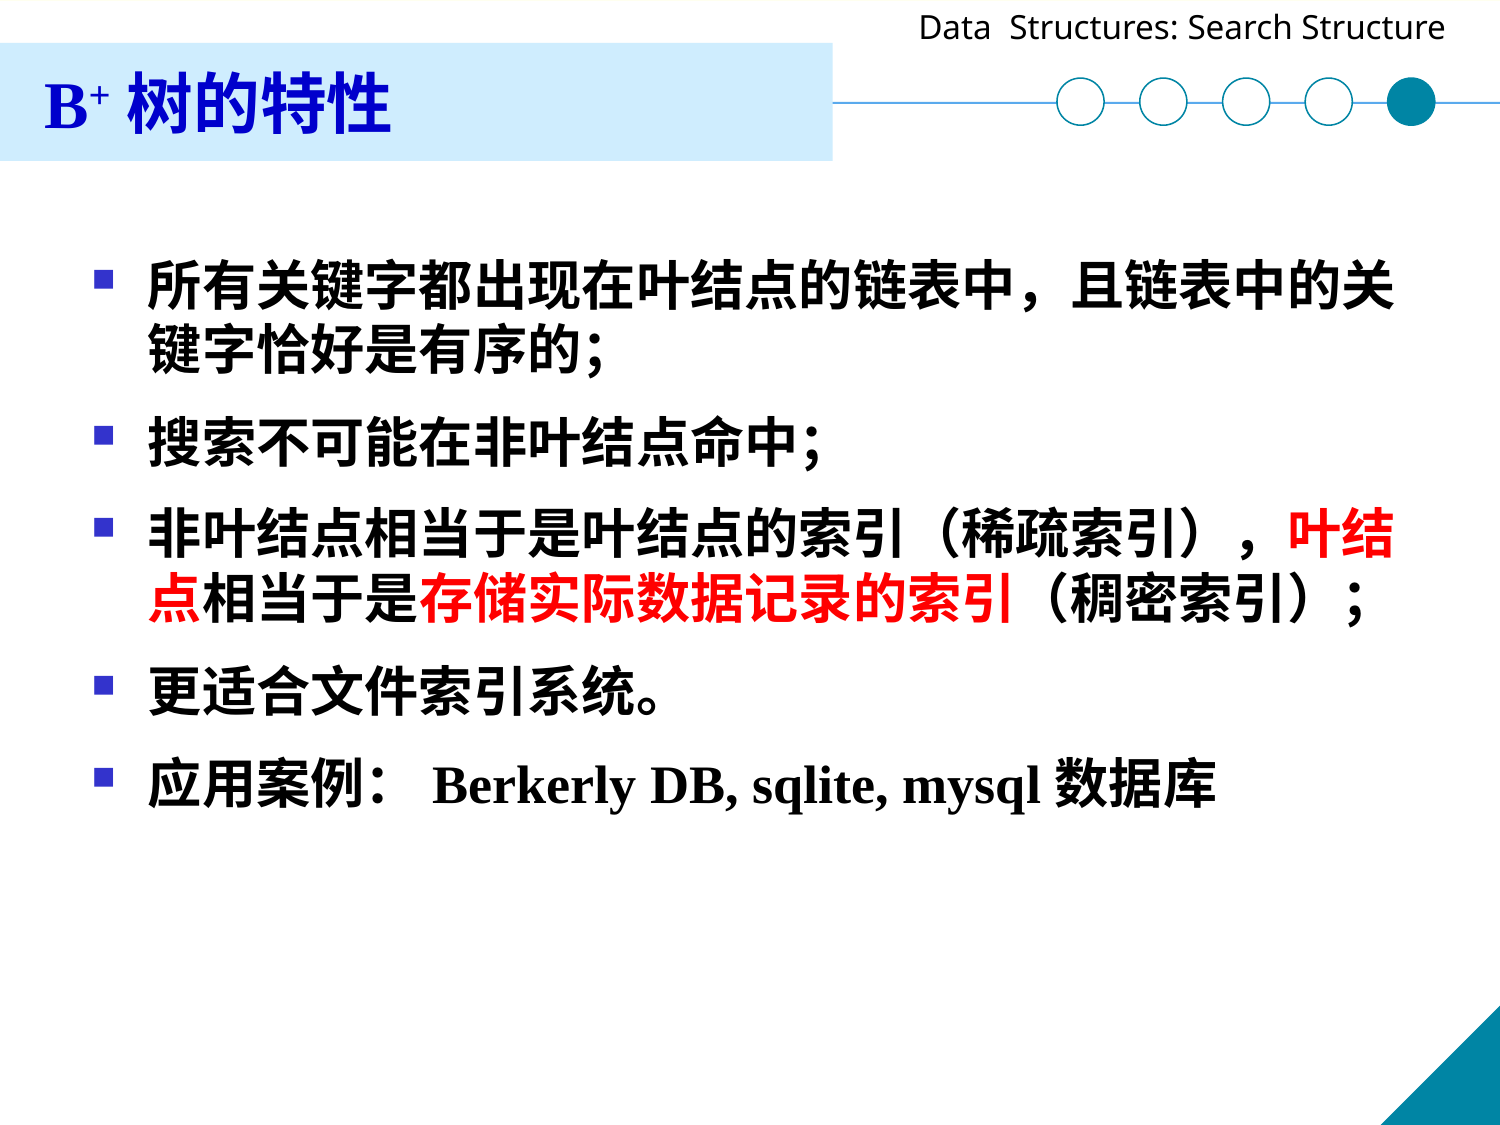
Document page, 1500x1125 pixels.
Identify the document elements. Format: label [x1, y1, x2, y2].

text_box [76, 243, 1436, 964]
text_box [1056, 78, 1105, 126]
text_box [1305, 78, 1353, 126]
text_box [1222, 78, 1270, 126]
text_box [1387, 78, 1435, 126]
text_box [1139, 78, 1187, 126]
text_box [29, 54, 833, 150]
